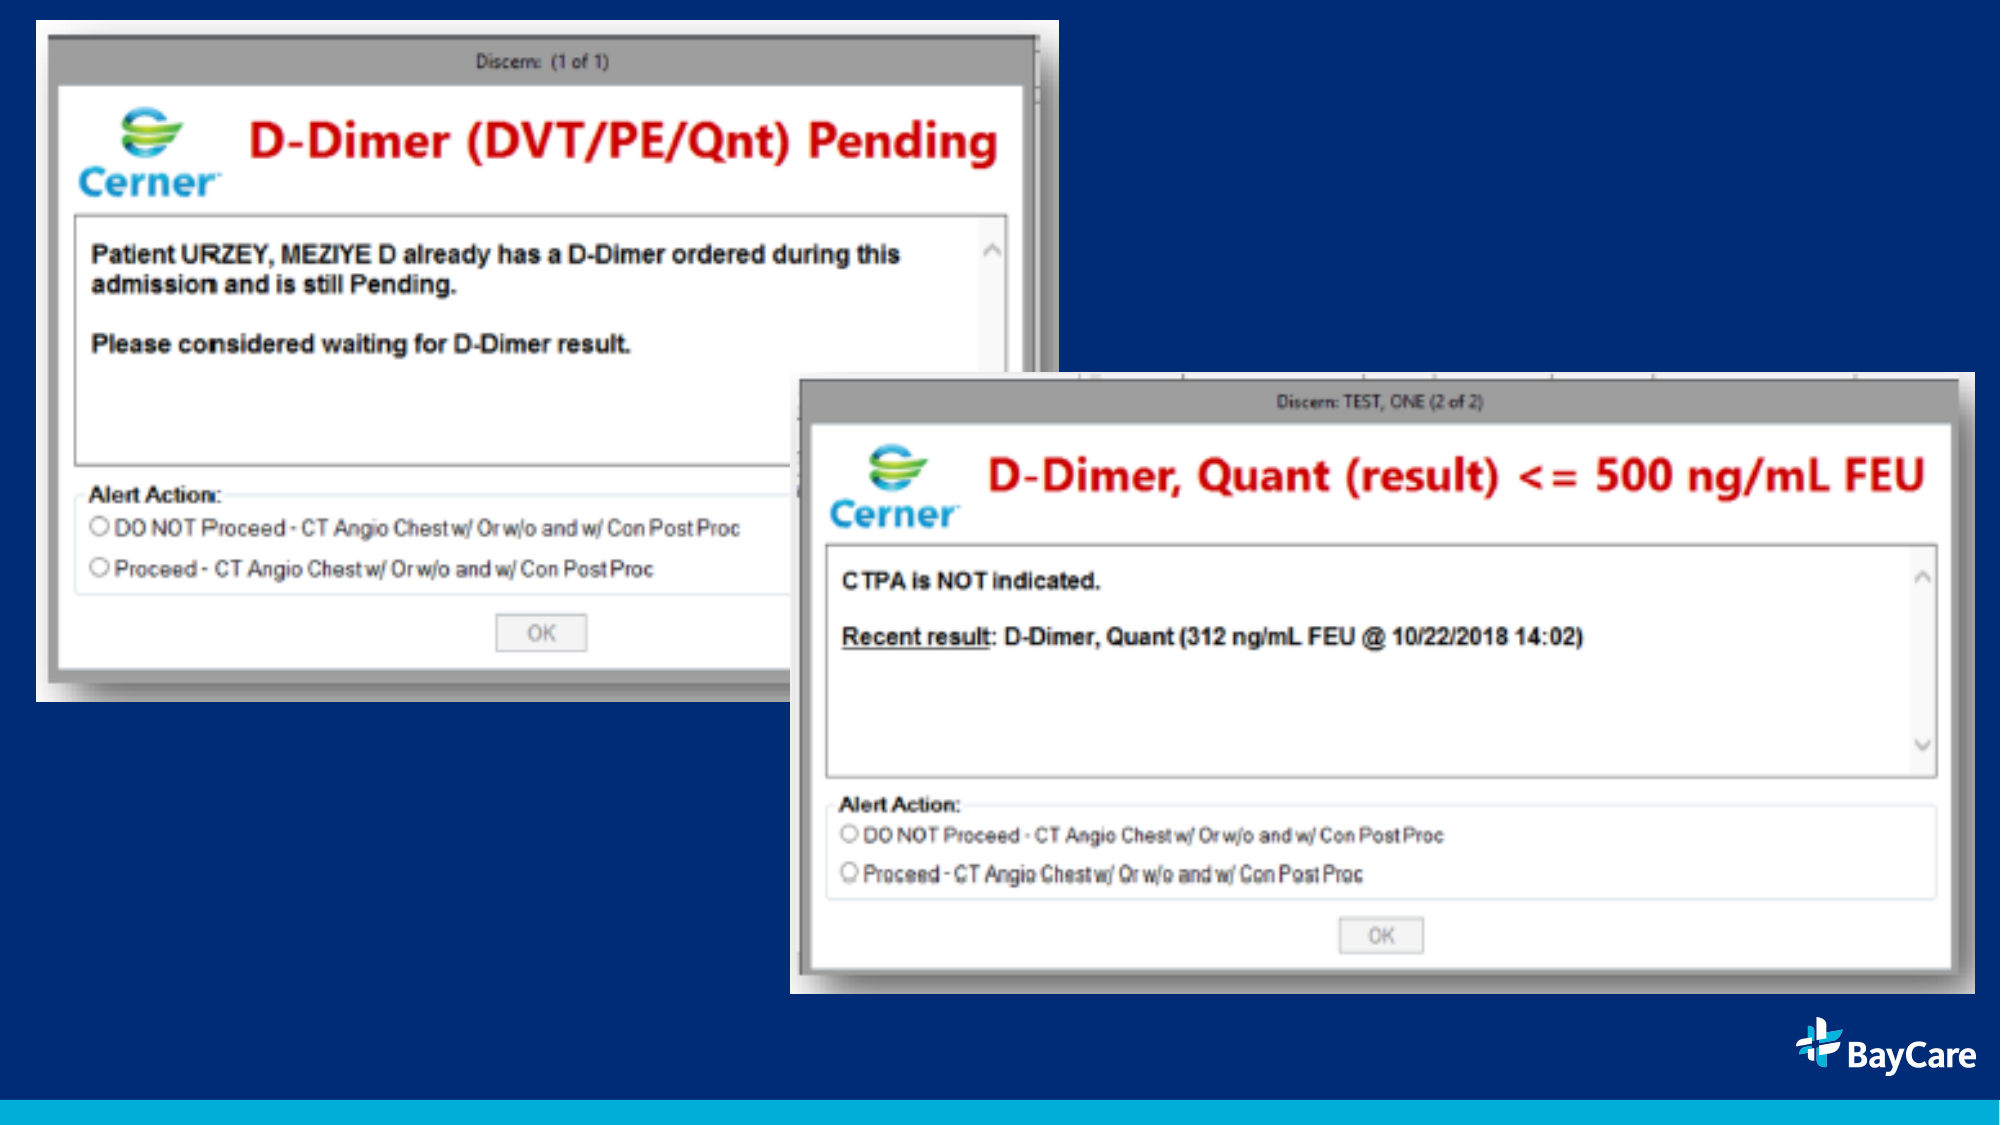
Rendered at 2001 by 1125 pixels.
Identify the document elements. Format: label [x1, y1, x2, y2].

picture [1796, 1017, 1976, 1076]
picture [36, 20, 1976, 995]
